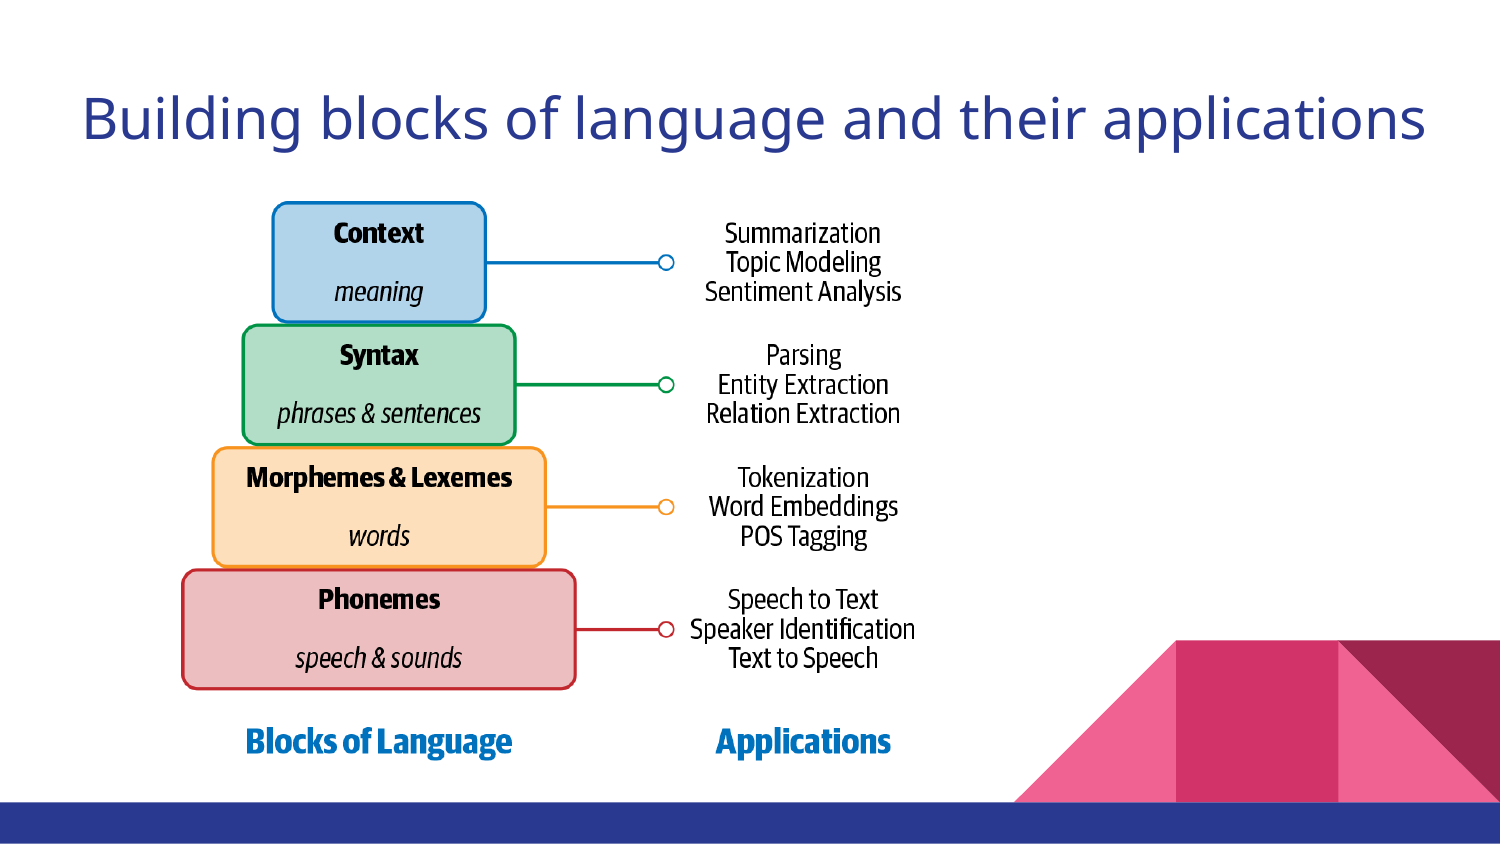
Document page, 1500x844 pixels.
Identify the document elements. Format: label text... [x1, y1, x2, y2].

picture [181, 201, 937, 768]
title Building blocks of language and their applications [51, 67, 1449, 167]
